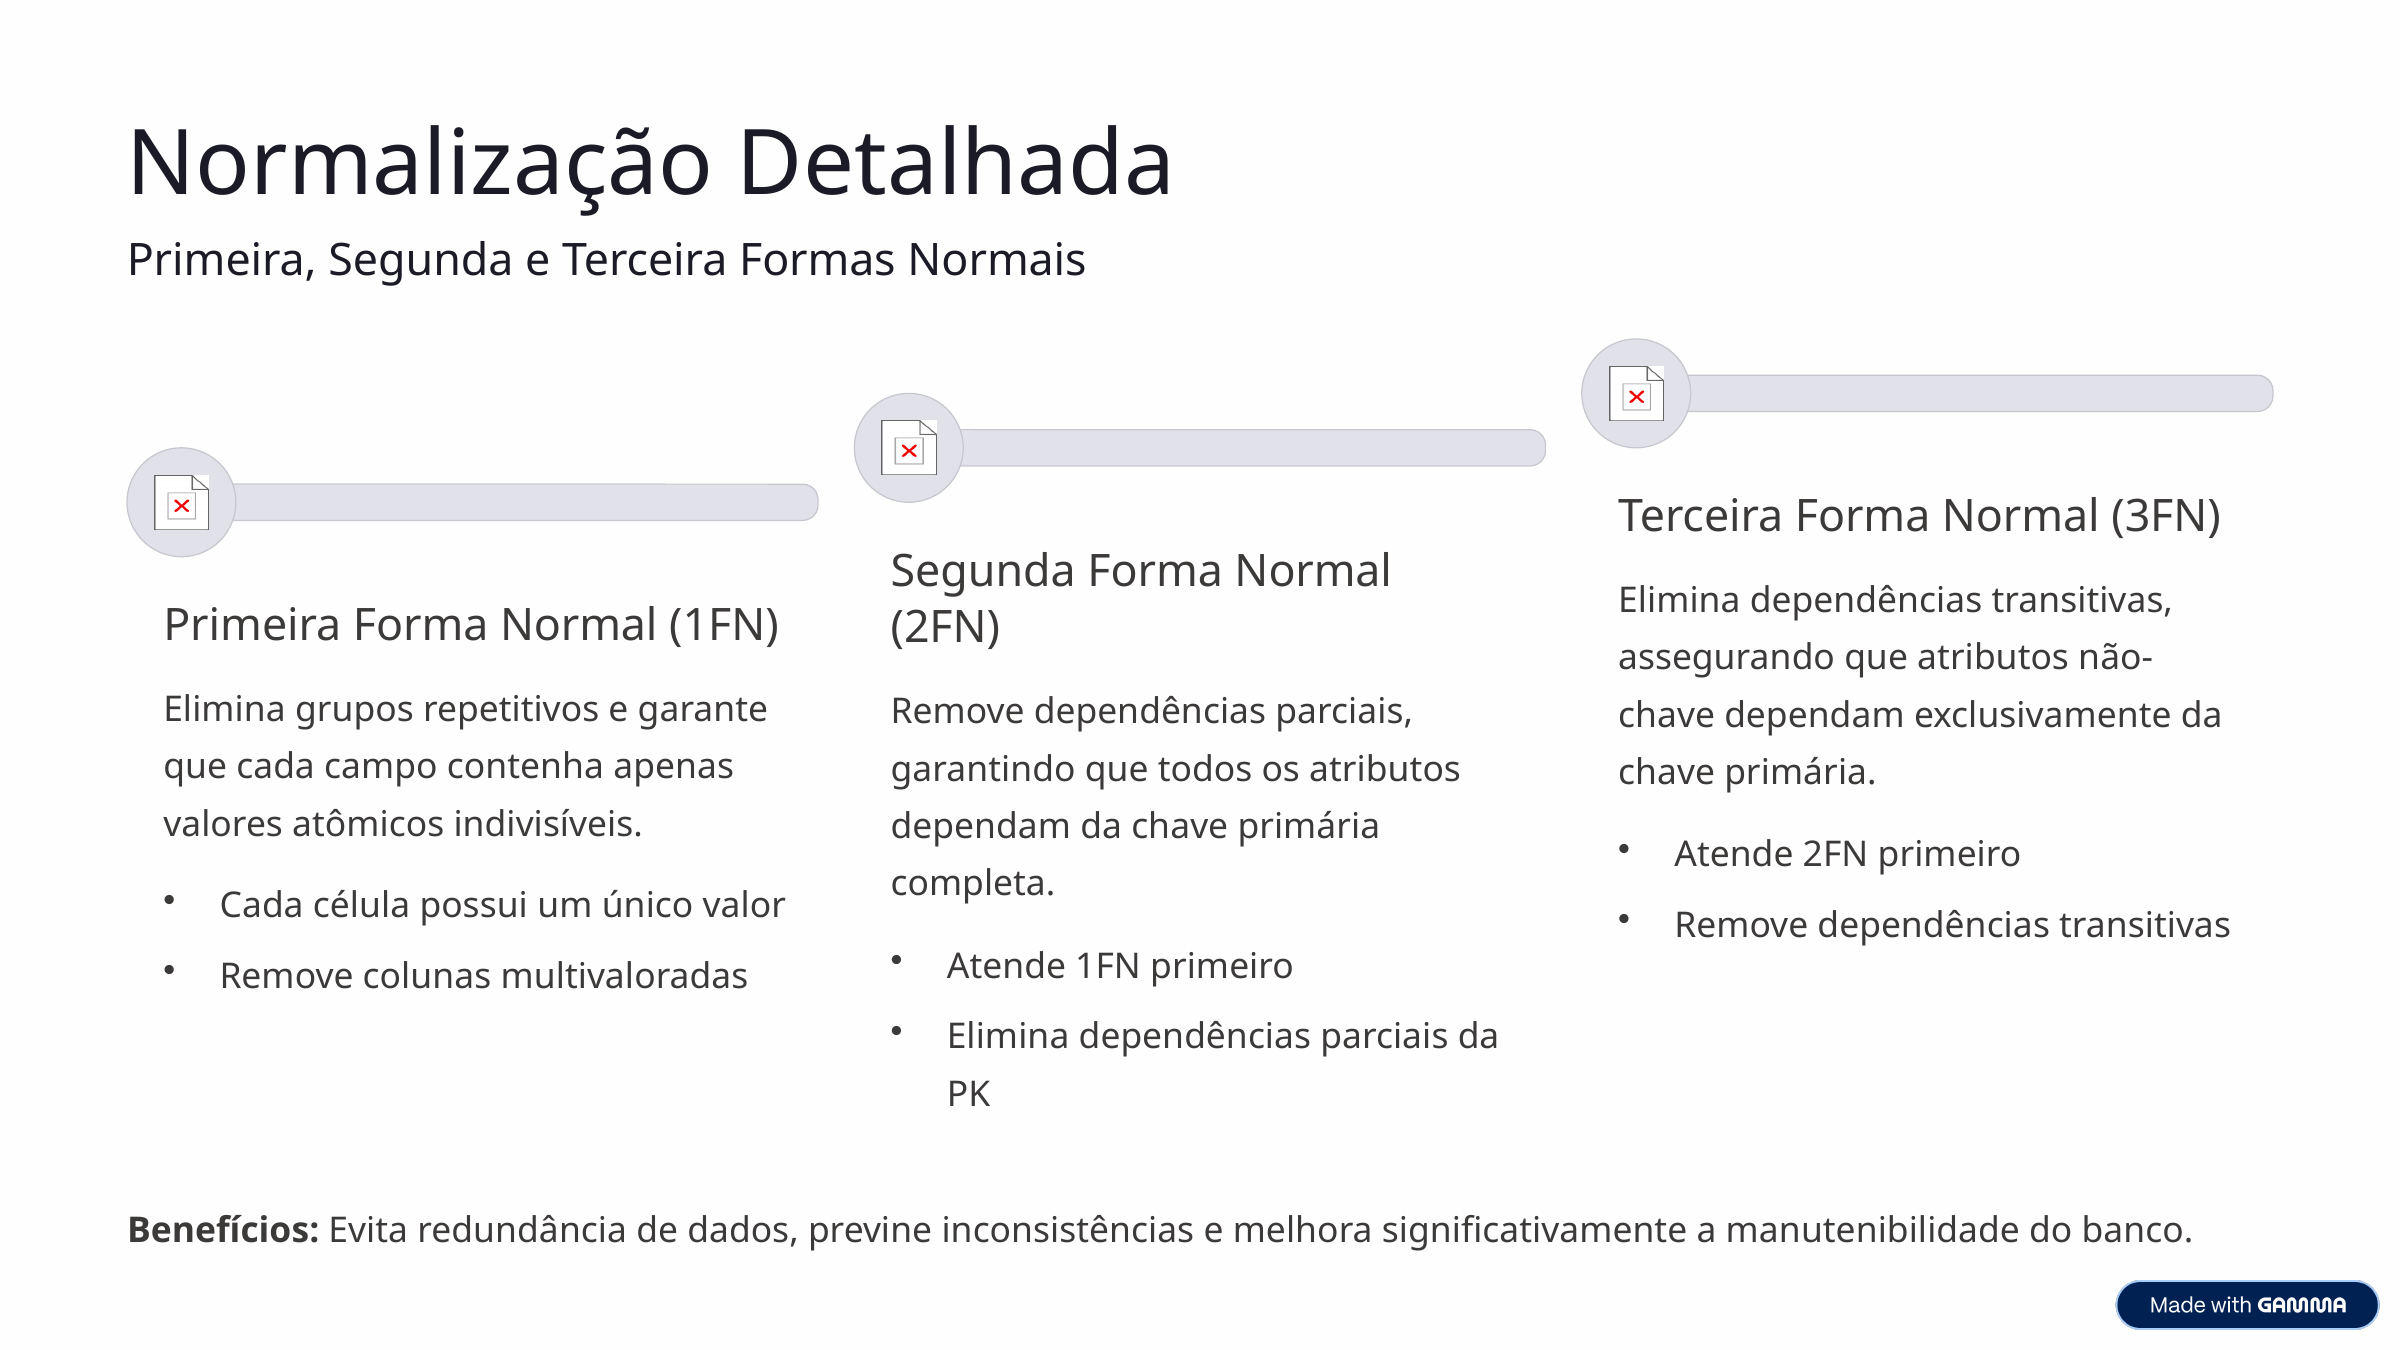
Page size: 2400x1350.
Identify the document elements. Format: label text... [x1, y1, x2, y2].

text_box Remove dependências parciais, garantindo que todos os atributos dependam da chave primária completa. [890, 673, 1510, 906]
picture [2106, 1271, 2389, 1339]
text_box Benefícios: Evita redundância de dados, previne inconsistências e melhora significativamente a manutenibilidade do banco. [127, 1191, 2273, 1250]
picture [1608, 366, 1664, 421]
text_box Primeira, Segunda e Terceira Formas Normais [126, 227, 1081, 285]
text_box Atende 1FN primeiro [890, 927, 1510, 986]
text_box Elimina dependências parciais da PK [890, 998, 1510, 1115]
picture [881, 420, 937, 476]
text_box [961, 429, 1546, 466]
text_box [126, 447, 236, 557]
text_box [233, 484, 819, 521]
text_box Normalização Detalhada [126, 99, 1161, 214]
text_box Elimina dependências transitivas, assegurando que atributos não-chave dependam exclusivamente da chave primária. [1618, 562, 2237, 795]
text_box Primeira Forma Normal (1FN) [163, 593, 766, 650]
text_box Cada célula possui um único valor [163, 867, 782, 926]
text_box Remove colunas multivaloradas [163, 938, 782, 997]
text_box [854, 393, 964, 503]
text_box Segunda Forma Normal (2FN) [890, 538, 1510, 652]
text_box Elimina grupos repetitivos e garante que cada campo contenha apenas valores atômicos indivisíveis. [163, 671, 782, 846]
text_box [1581, 338, 1691, 448]
text_box [1688, 375, 2273, 412]
text_box Remove dependências transitivas [1618, 887, 2237, 946]
text_box Atende 2FN primeiro [1618, 816, 2237, 875]
picture [154, 475, 209, 530]
text_box Terceira Forma Normal (3FN) [1618, 484, 2219, 541]
